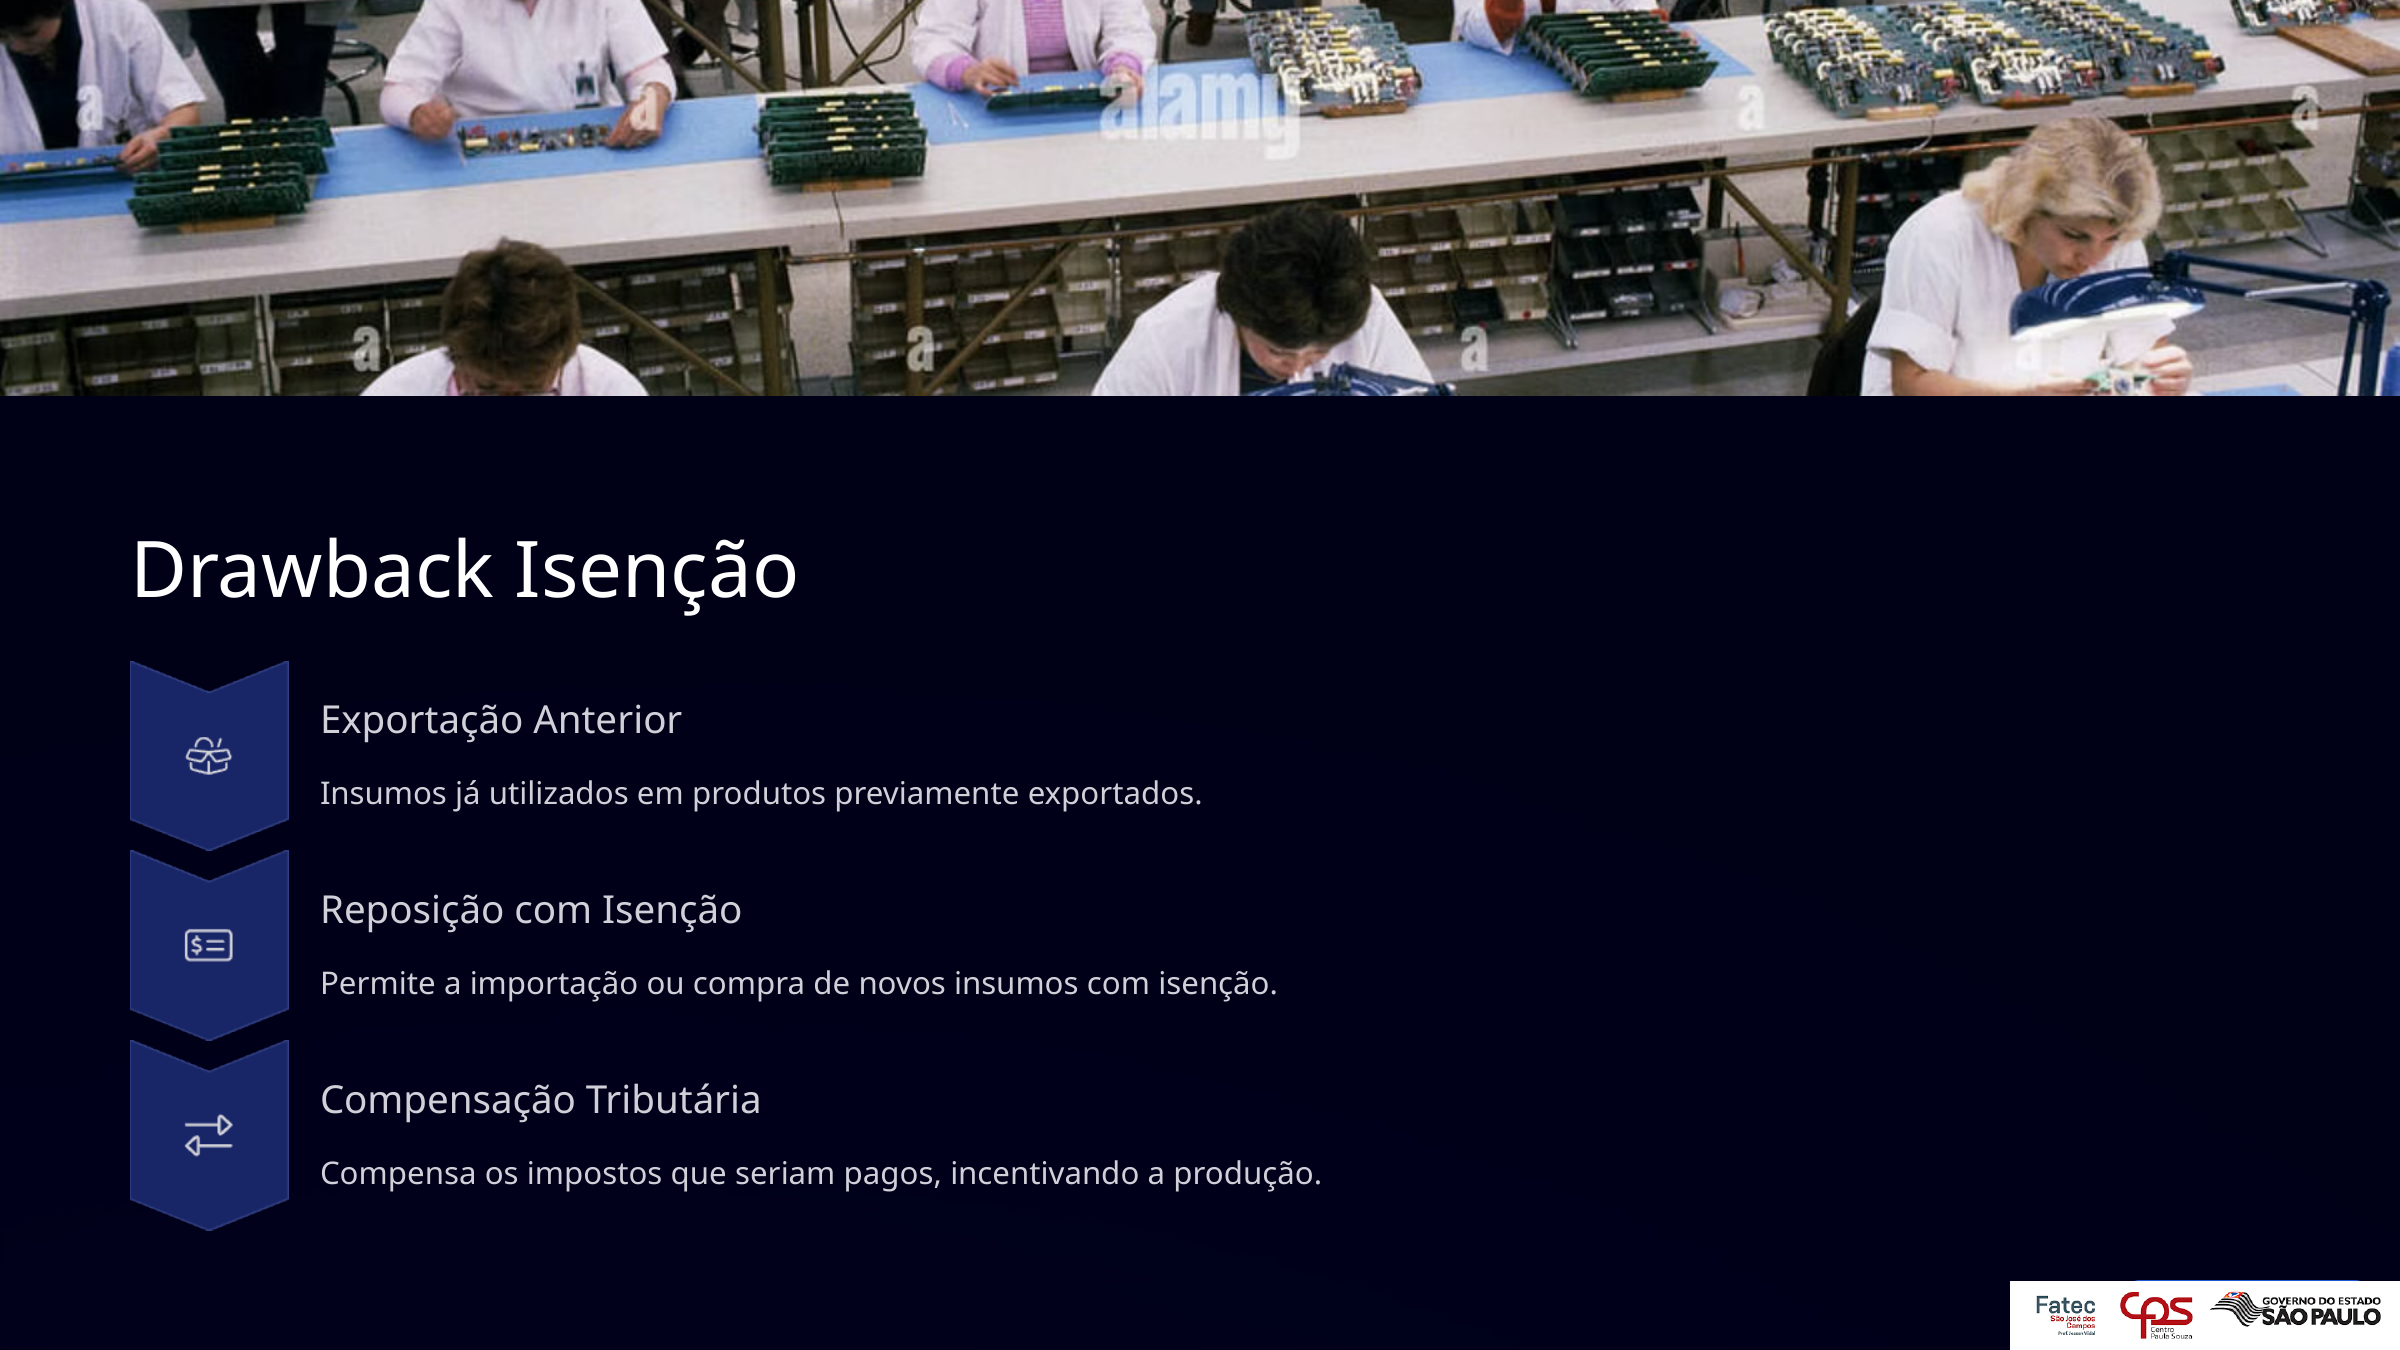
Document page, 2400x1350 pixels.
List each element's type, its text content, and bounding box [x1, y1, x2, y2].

text_box Reposição com Isenção [319, 882, 742, 932]
text_box Insumos já utilizados em produtos previamente exportados. [319, 761, 2270, 812]
picture [0, 0, 2400, 396]
picture [2010, 1271, 2400, 1350]
text_box Compensação Tributária [319, 1072, 754, 1122]
text_box Compensa os impostos que seriam pagos, incentivando a produção. [319, 1140, 2270, 1192]
text_box Permite a importação ou compra de novos insumos com isenção. [319, 950, 2270, 1002]
text_box Exportação Anterior [319, 692, 716, 743]
picture [130, 661, 289, 1231]
text_box Drawback Isenção [130, 514, 921, 614]
